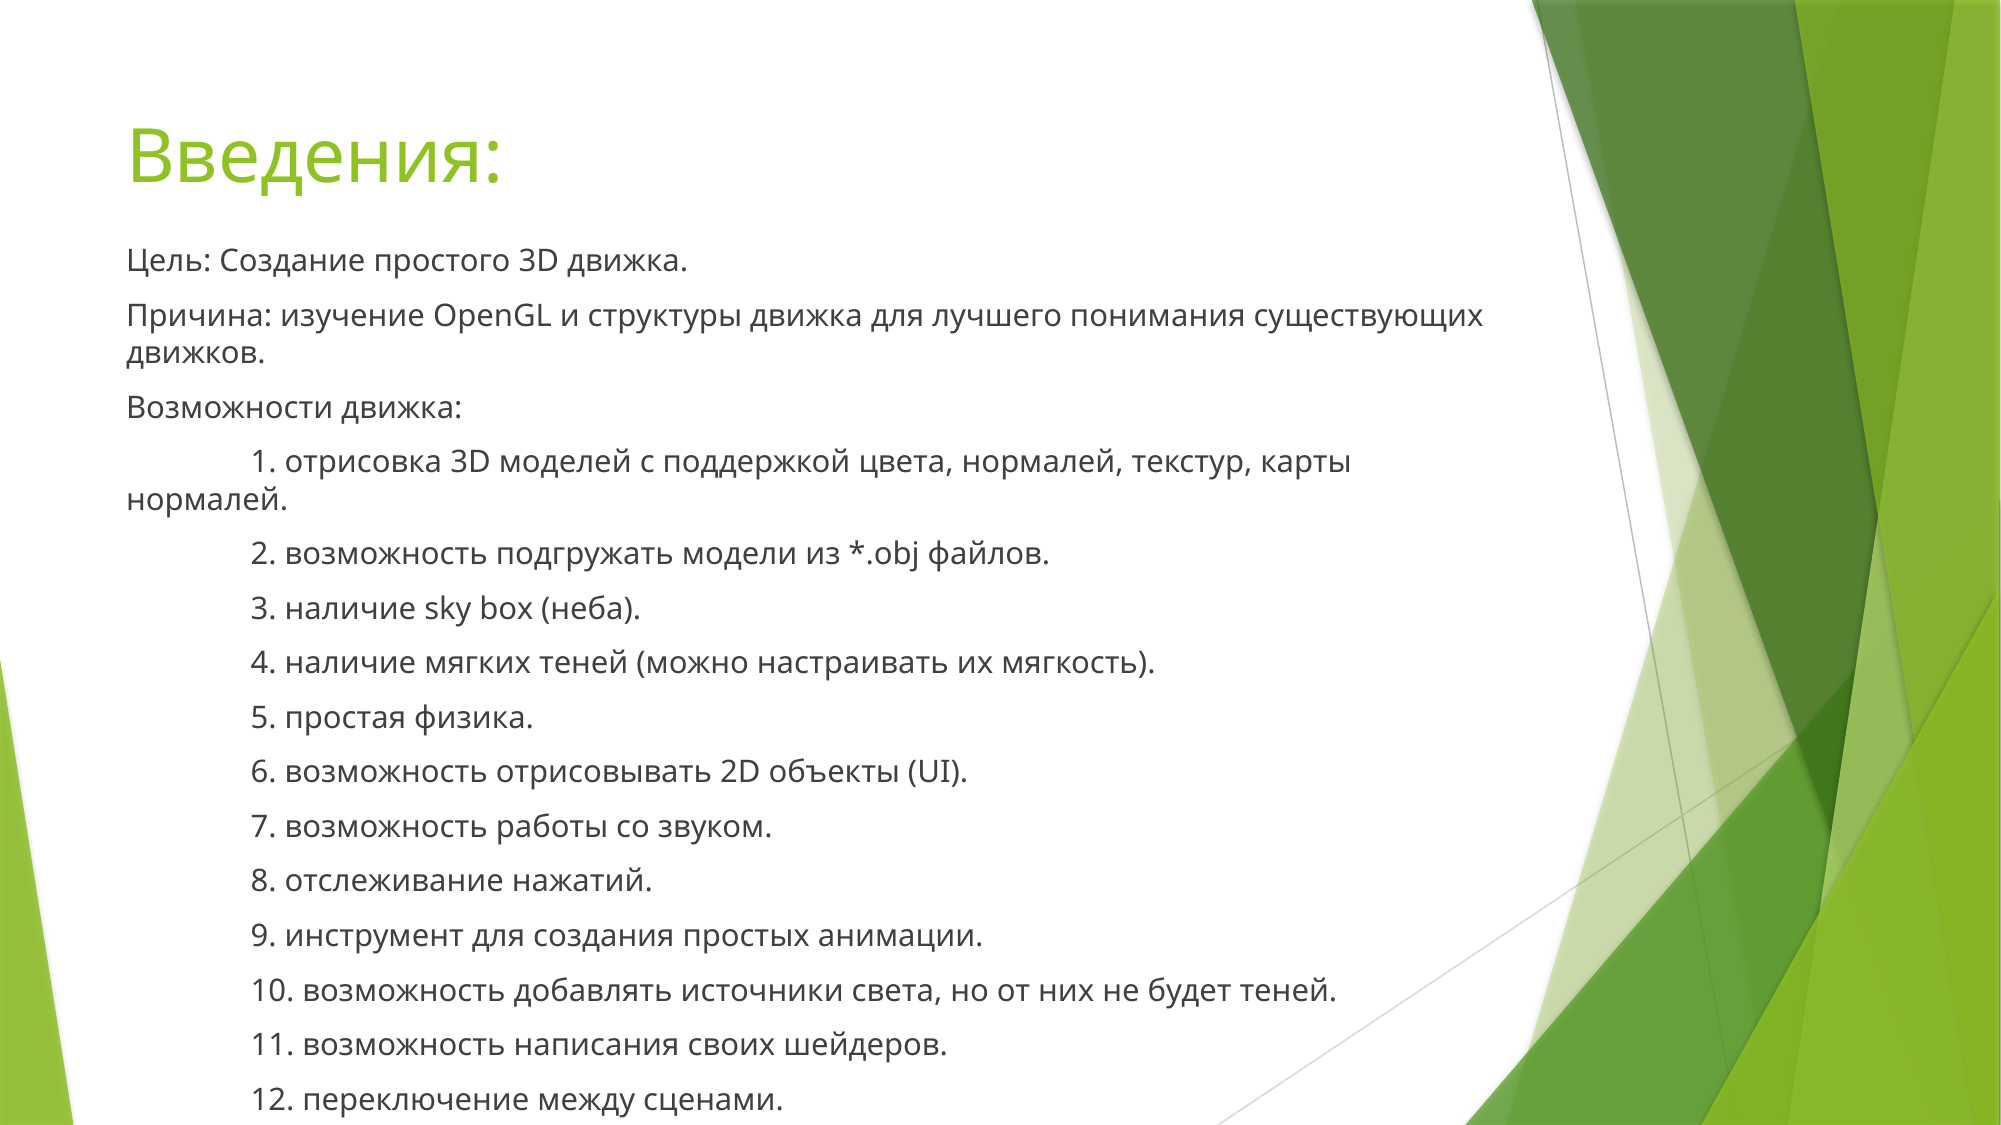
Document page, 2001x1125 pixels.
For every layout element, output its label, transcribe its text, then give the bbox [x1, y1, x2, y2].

title Введения: [111, 99, 1522, 233]
list Цель: Создание простого 3D движка. Причина: изучение OpenGL и структуры движка для лучшего понимания существующих движков. Возможности движка: 1. отрисовка 3D моделей с поддержкой цвета, нормалей, текстур, карты нормалей. 2. возможность подгружать модели из *.obj файлов. 3. наличие sky box (неба). 4. наличие мягких теней (можно настраивать их мягкость). 5. простая физика. 6. возможность отрисовывать 2D объекты (UI). 7. возможность работы со звуком. 8. отслеживание нажатий. 9. инструмент для создания простых анимации. 10. возможность добавлять источники света, но от них не будет теней. 11. возможность написания своих шейдеров. 12. переключение между сценами. [111, 233, 1522, 1125]
